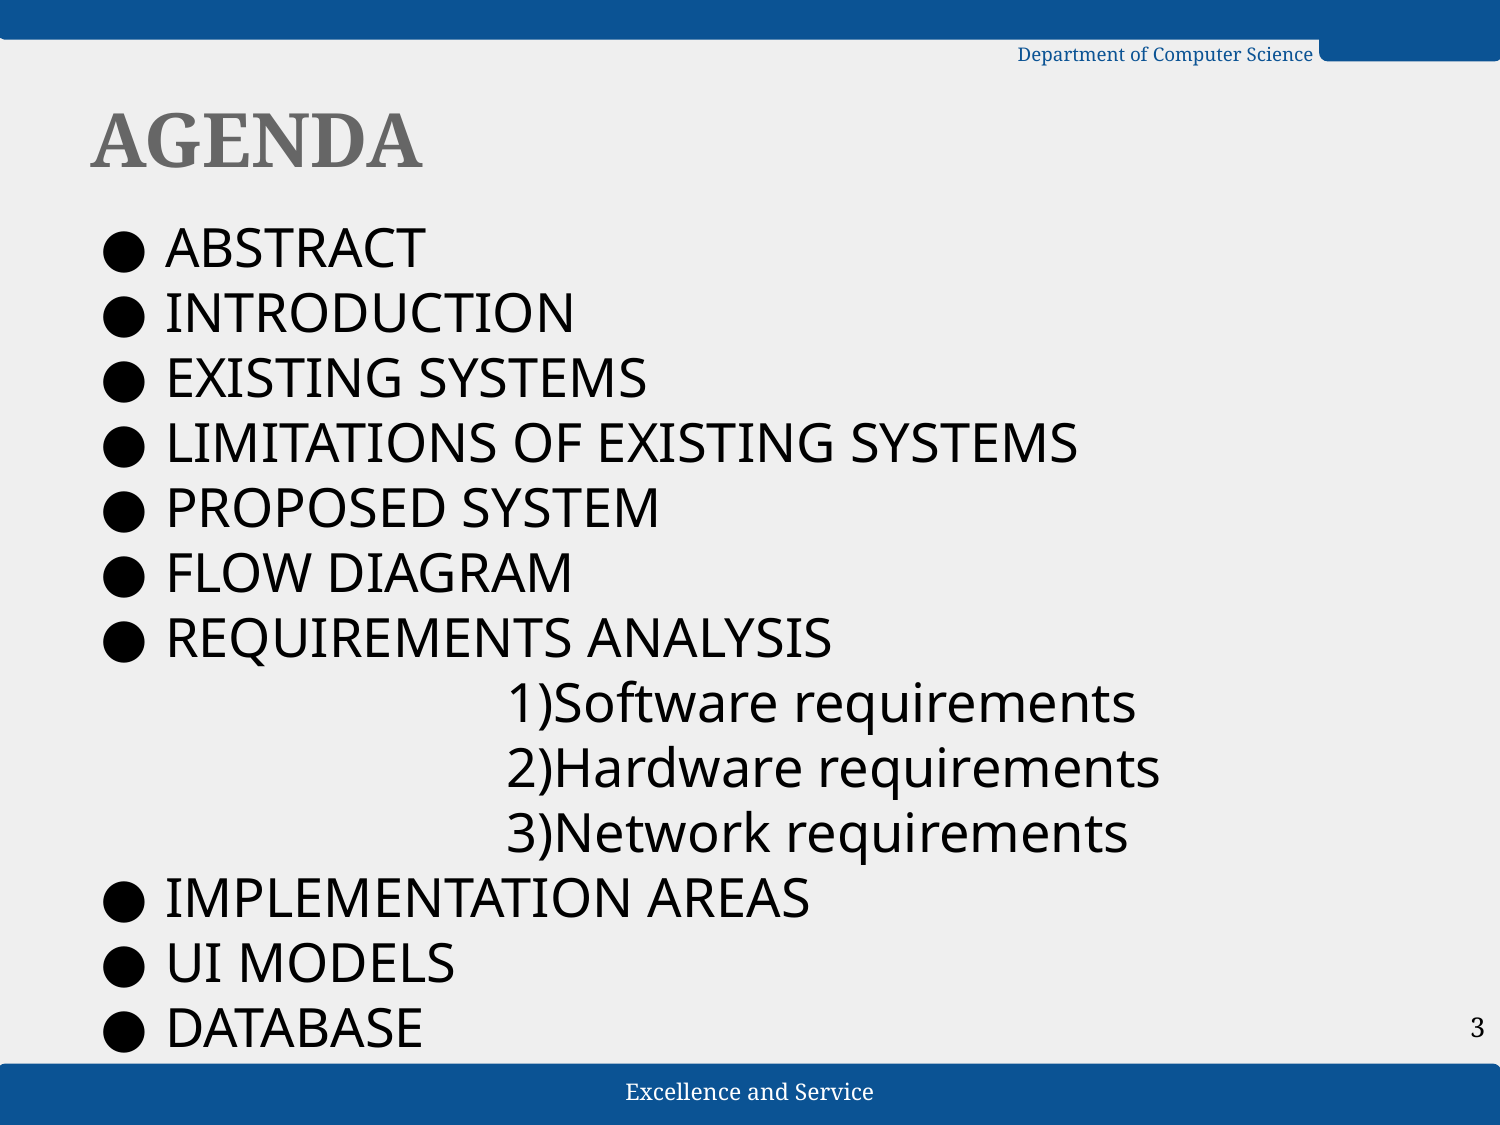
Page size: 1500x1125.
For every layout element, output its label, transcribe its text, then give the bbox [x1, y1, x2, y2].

title AGENDA [75, 77, 1425, 198]
slide_number 3 [1410, 994, 1500, 1082]
list ABSTRACT INTRODUCTION EXISTING SYSTEMS LIMITATIONS OF EXISTING SYSTEMS PROPOSED SYSTEM FLOW DIAGRAM REQUIREMENTS ANALYSIS 1)Software requirements 2)Hardware requirements 3)Network requirements IMPLEMENTATION AREAS UI MODELS DATABASE [75, 198, 1425, 1010]
